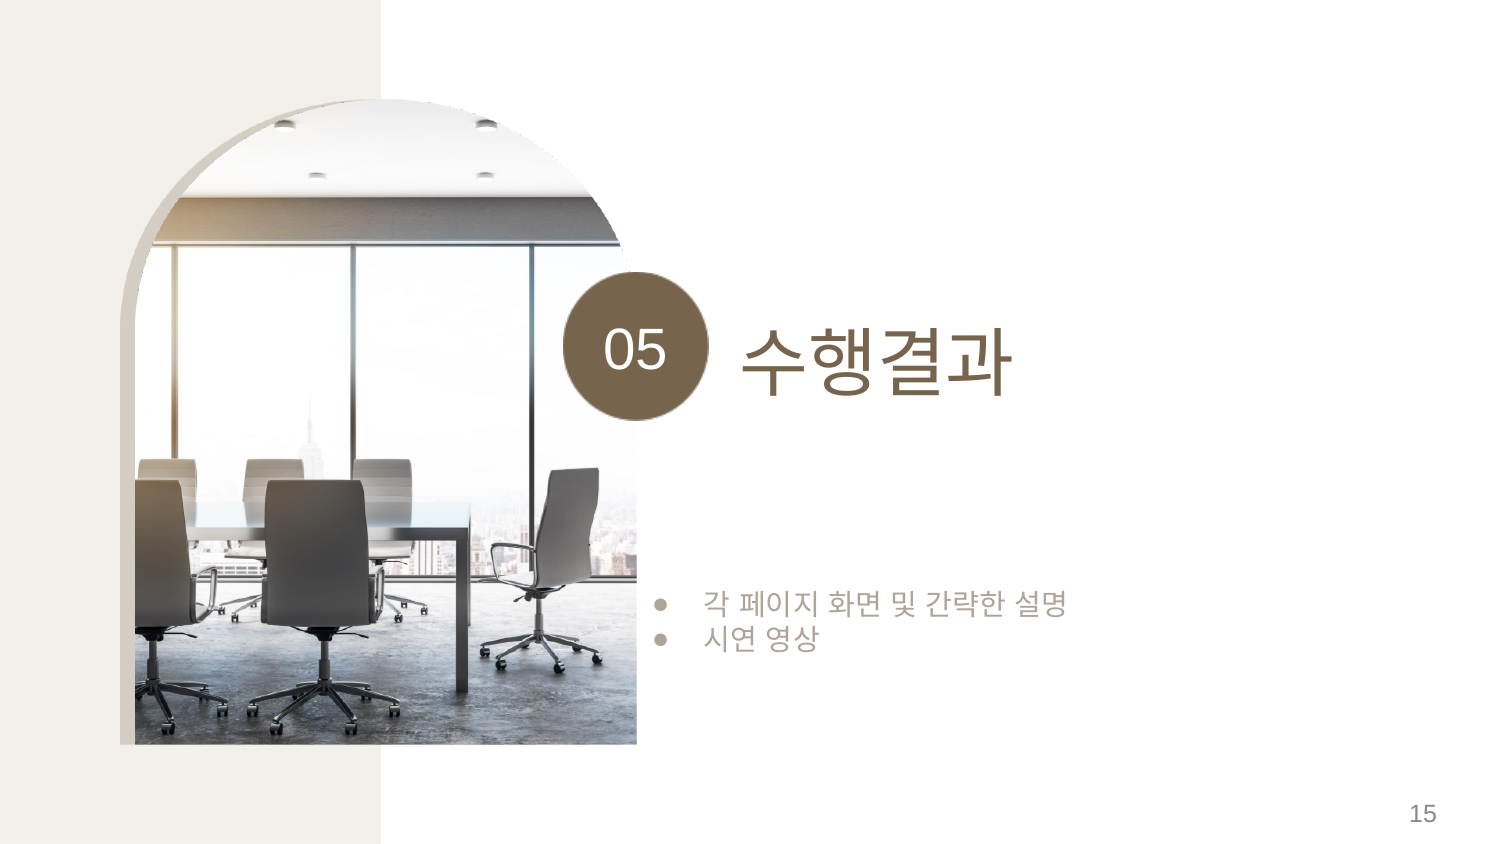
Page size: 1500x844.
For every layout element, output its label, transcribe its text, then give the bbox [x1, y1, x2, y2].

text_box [0, 0, 873, 844]
text_box 각 페이지 화면 및 간략한 설명 시연 영상 [878, 582, 1500, 730]
text_box 수행결과 [878, 311, 1355, 410]
slide_number ‹#› [1269, 797, 1445, 828]
picture [563, 272, 709, 421]
